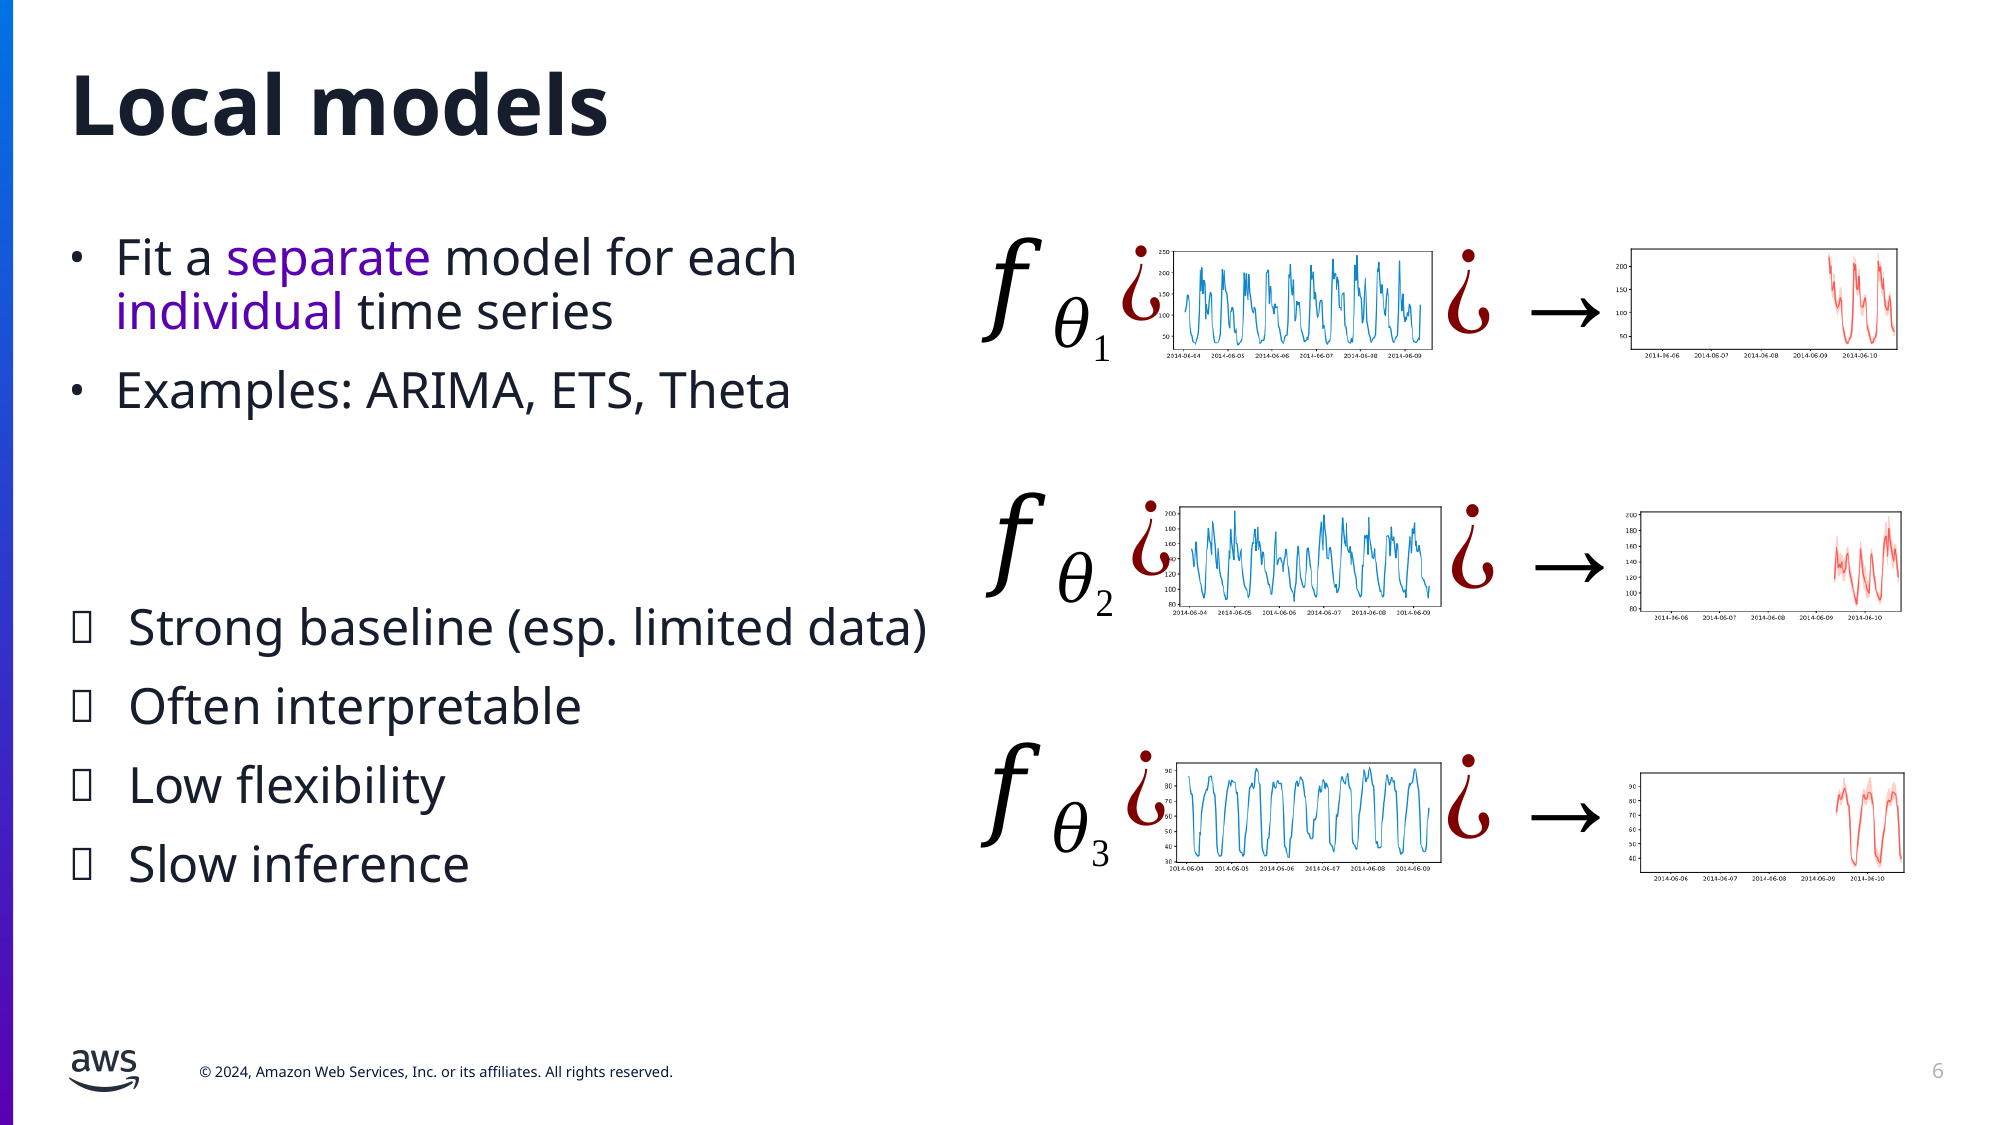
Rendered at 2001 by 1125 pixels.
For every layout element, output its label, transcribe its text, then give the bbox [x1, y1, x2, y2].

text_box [974, 224, 1907, 885]
title Local models [69, 56, 1944, 163]
picture [69, 1050, 139, 1092]
slide_number 6 [1493, 1041, 1944, 1102]
list Fit a separate model for each individual time series Examples: ARIMA, ETS, Theta Strong baseline (esp. limited data) Often interpretable Low flexibility Slow inference [68, 224, 975, 1019]
